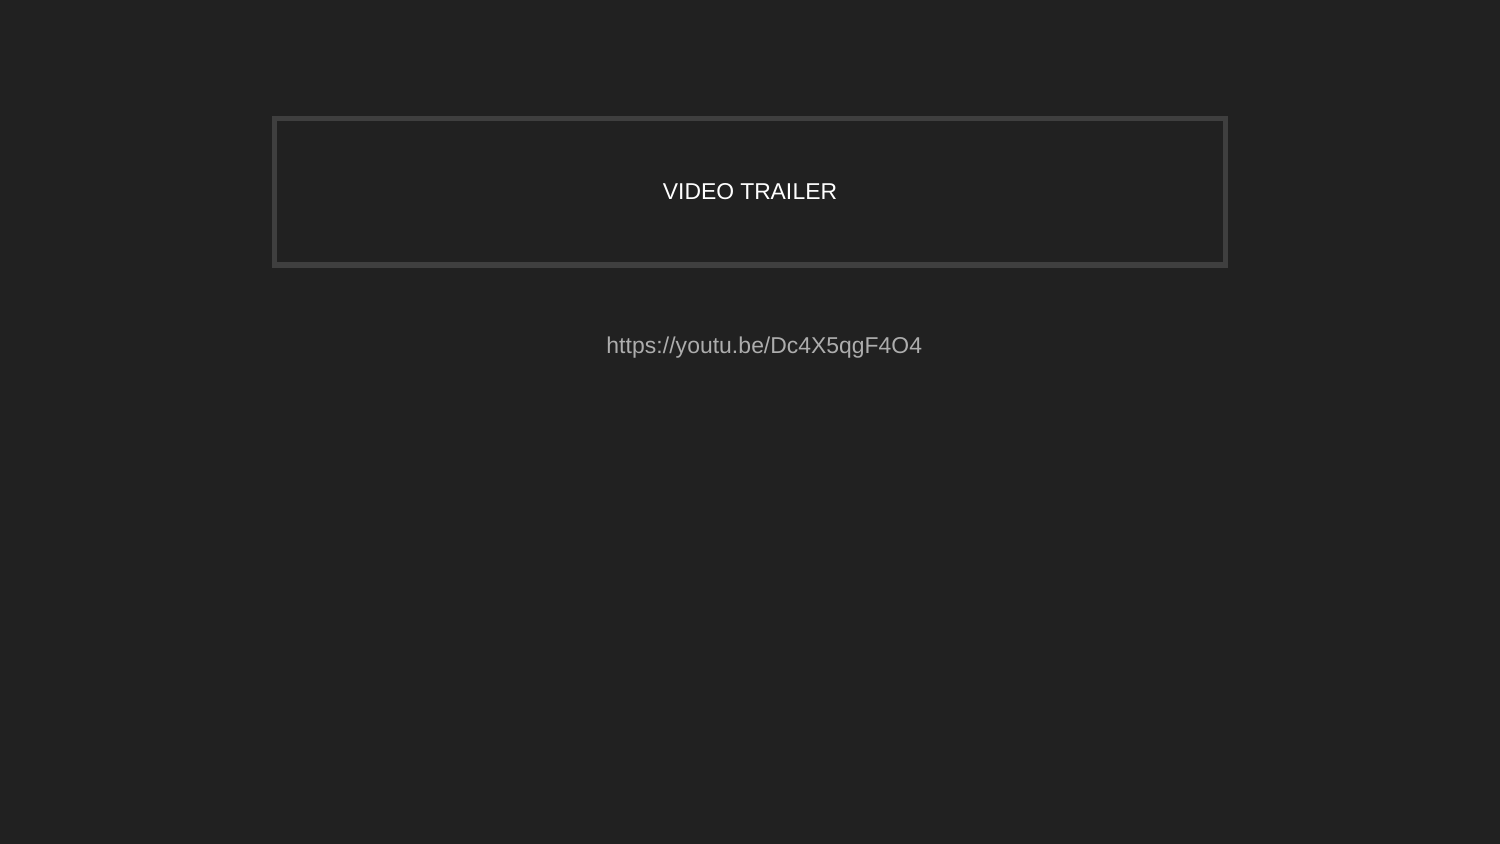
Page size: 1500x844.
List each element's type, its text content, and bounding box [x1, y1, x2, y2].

list https://youtu.be/Dc4X5qgF4O4 [274, 324, 1226, 707]
title VIDEO TRAILER [272, 116, 1228, 268]
